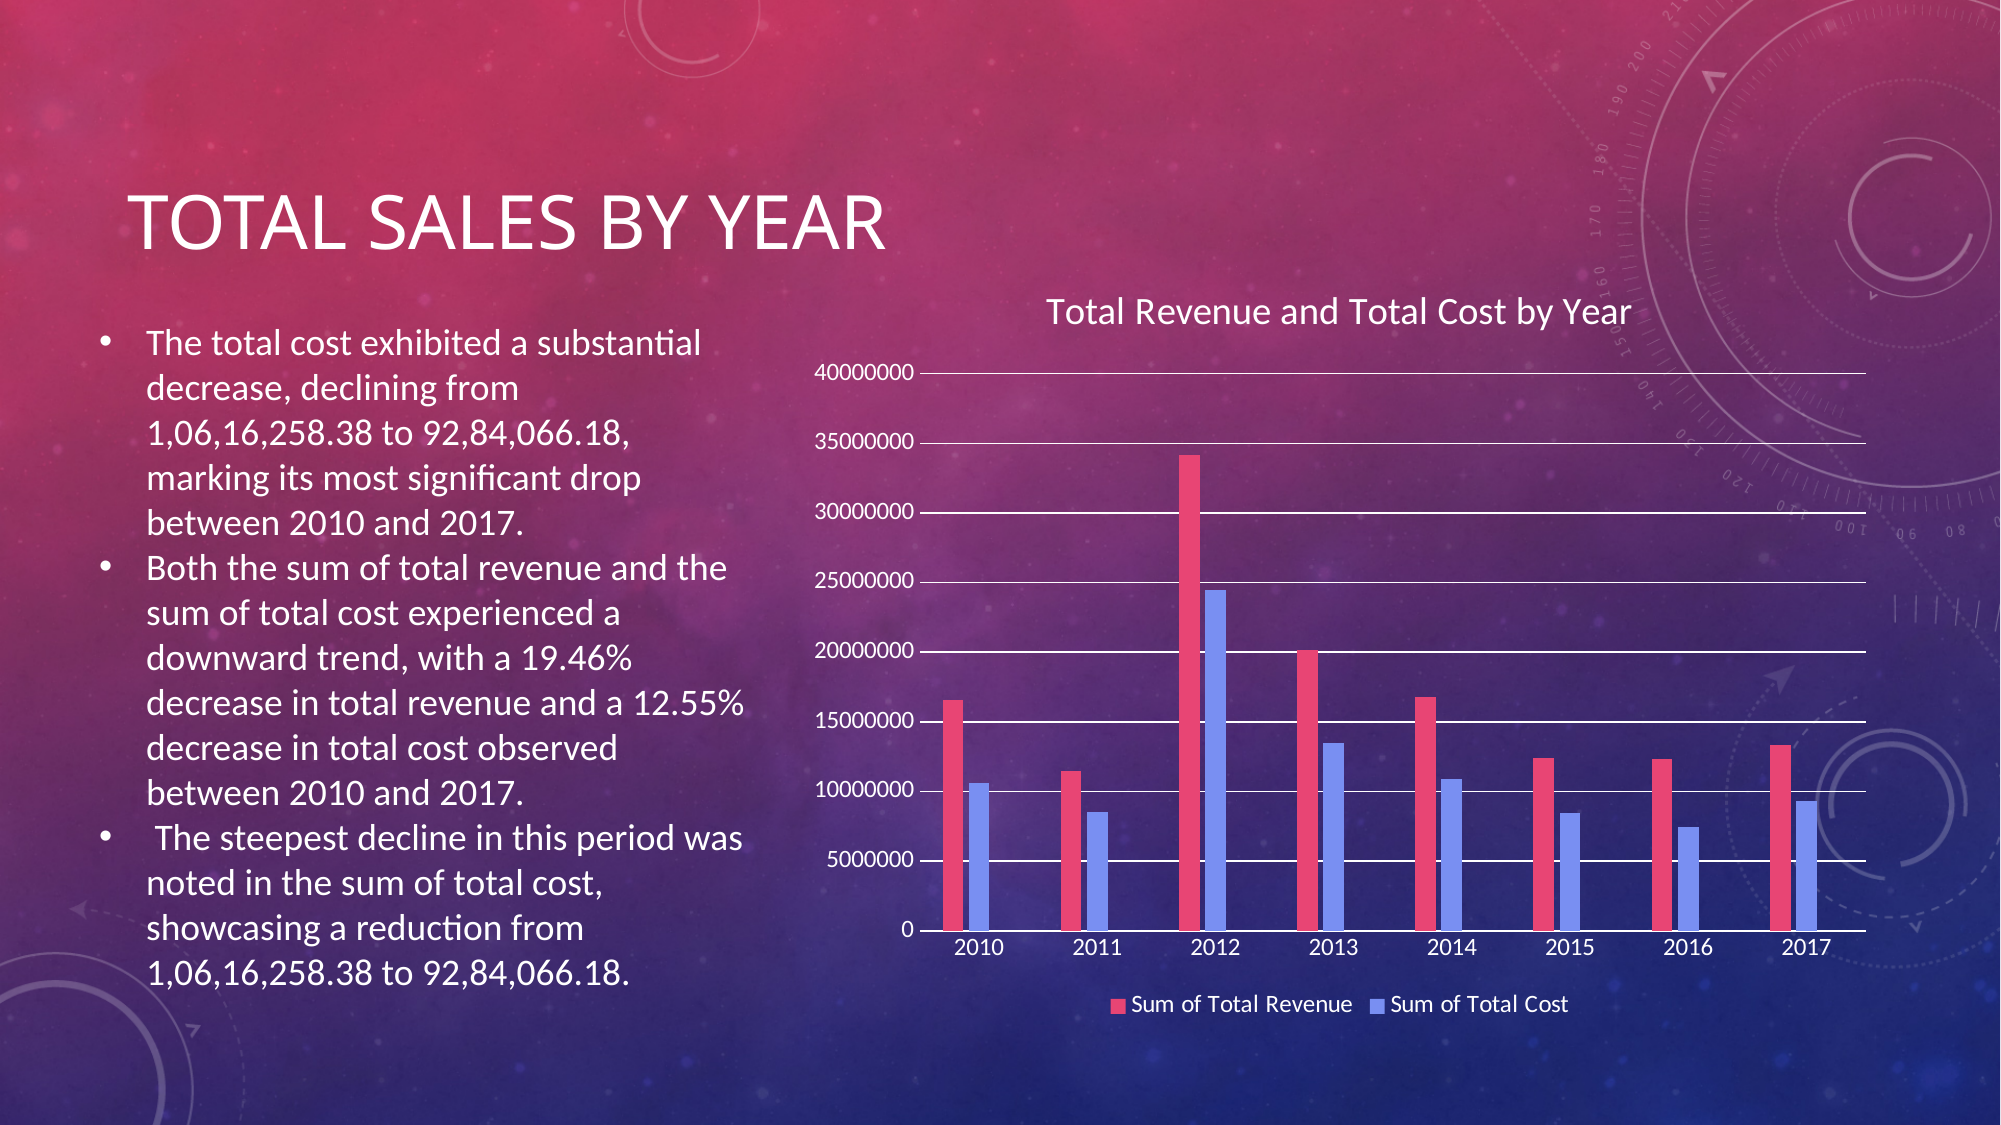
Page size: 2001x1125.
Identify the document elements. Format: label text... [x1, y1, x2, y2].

picture [0, 0, 2001, 1125]
text_box The total cost exhibited a substantial decrease, declining from 1,06,16,258.38 to 92,84,066.18, marking its most significant drop between 2010 and 2017. Both the sum of total revenue and the sum of total cost experienced a downward trend, with a 19.46% decrease in total revenue and a 12.55% decrease in total cost observed between 2010 and 2017. The steepest decline in this period was noted in the sum of total cost, showcasing a reduction from 1,06,16,258.38 to 92,84,066.18. [84, 310, 764, 1046]
title Total sales by year [112, 99, 1775, 339]
chart [791, 260, 1888, 1026]
